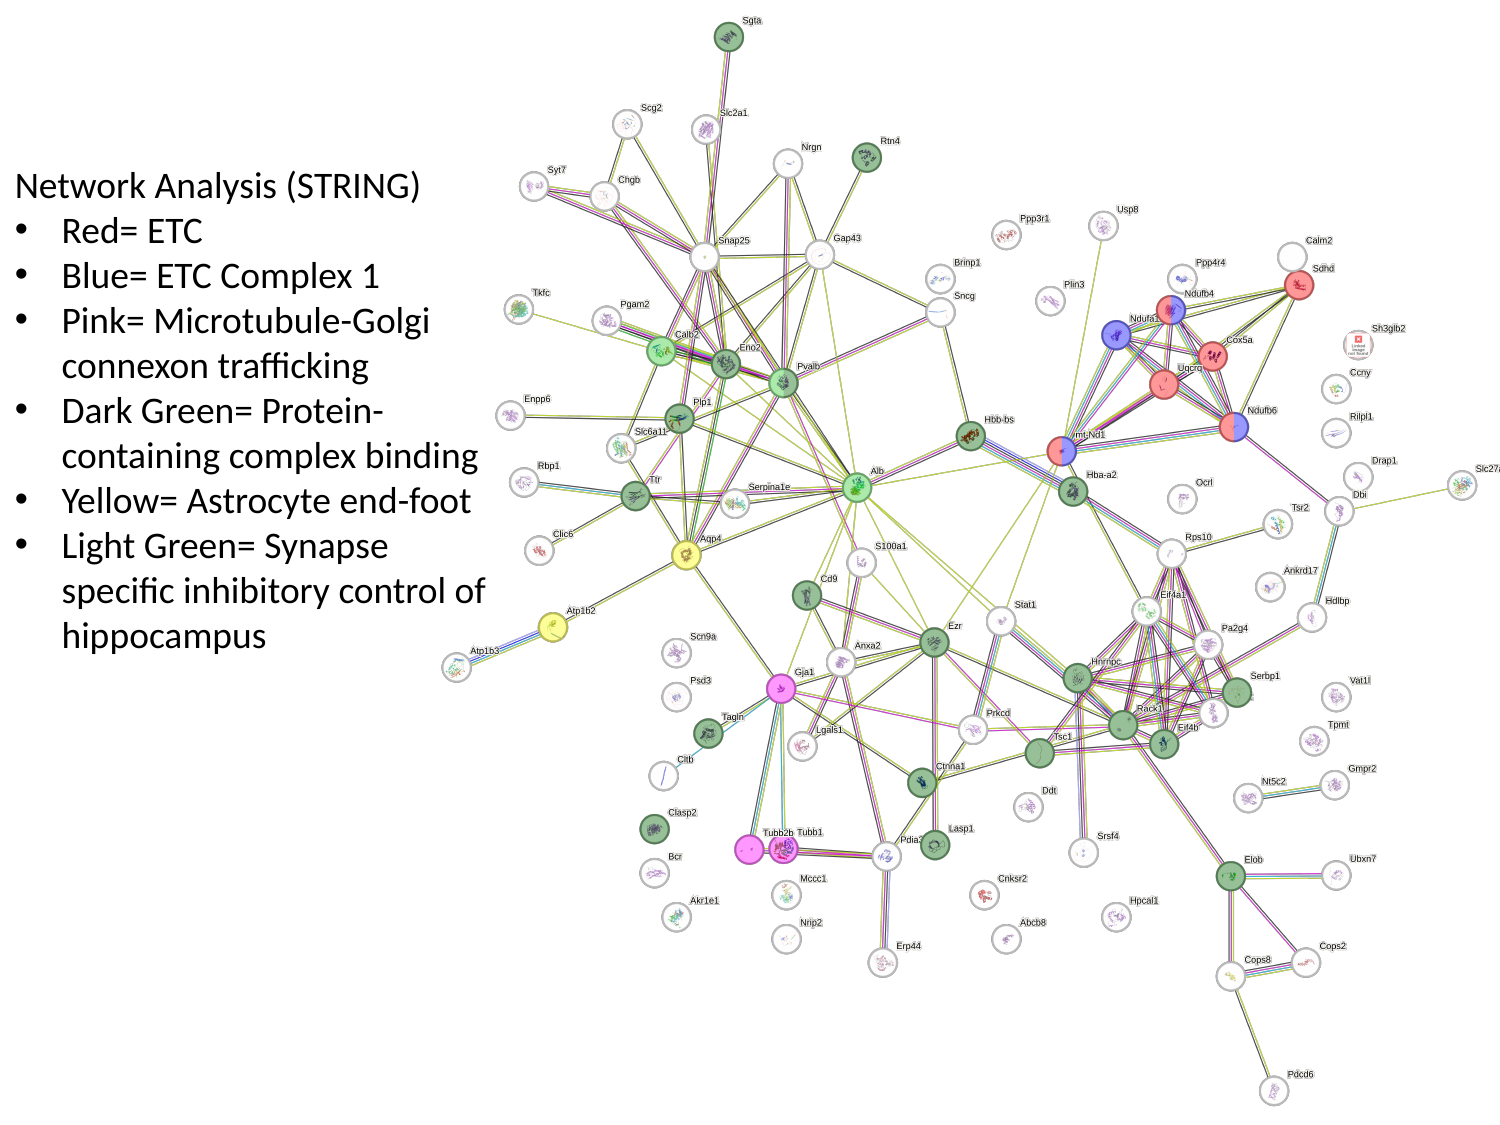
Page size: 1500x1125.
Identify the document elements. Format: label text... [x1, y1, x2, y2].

picture [424, 0, 1500, 1125]
text_box Network Analysis (STRING) Red= ETC Blue= ETC Complex 1 Pink= Microtubule-Golgi connexon trafficking Dark Green= Protein-containing complex binding Yellow= Astrocyte end-foot Light Green= Synapse specific inhibitory control of hippocampus [0, 153, 424, 664]
